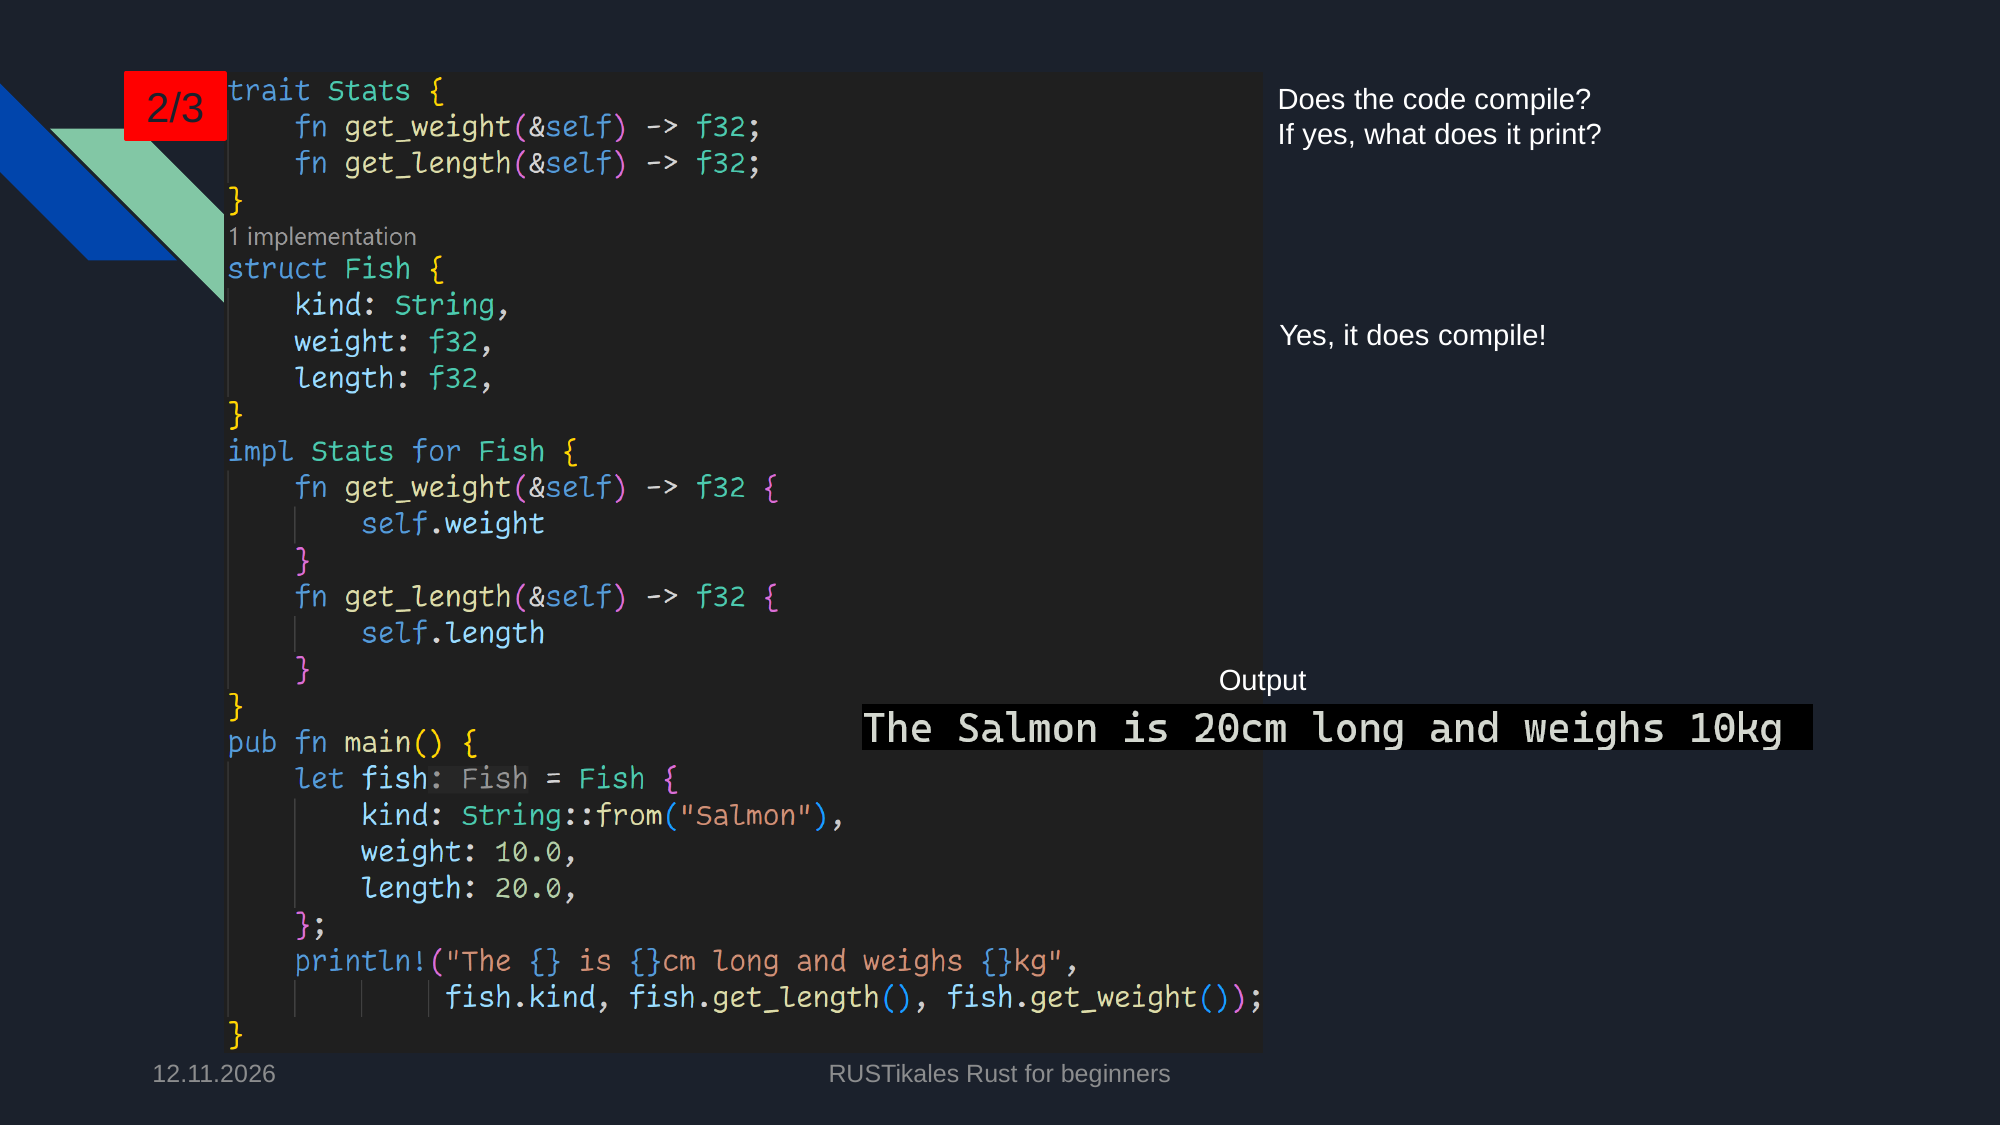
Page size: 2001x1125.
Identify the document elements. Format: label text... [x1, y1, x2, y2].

text_box Output [1268, 653, 1322, 702]
text_box 2/3 [124, 71, 225, 141]
text_box Yes, it does compile! [1268, 308, 1563, 359]
text_box Does the code compile? If yes, what does it print? [1264, 72, 1618, 158]
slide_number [137, 1042, 588, 1103]
footer RUSTikales Rust for beginners [662, 1042, 1338, 1103]
picture [224, 72, 1813, 1053]
